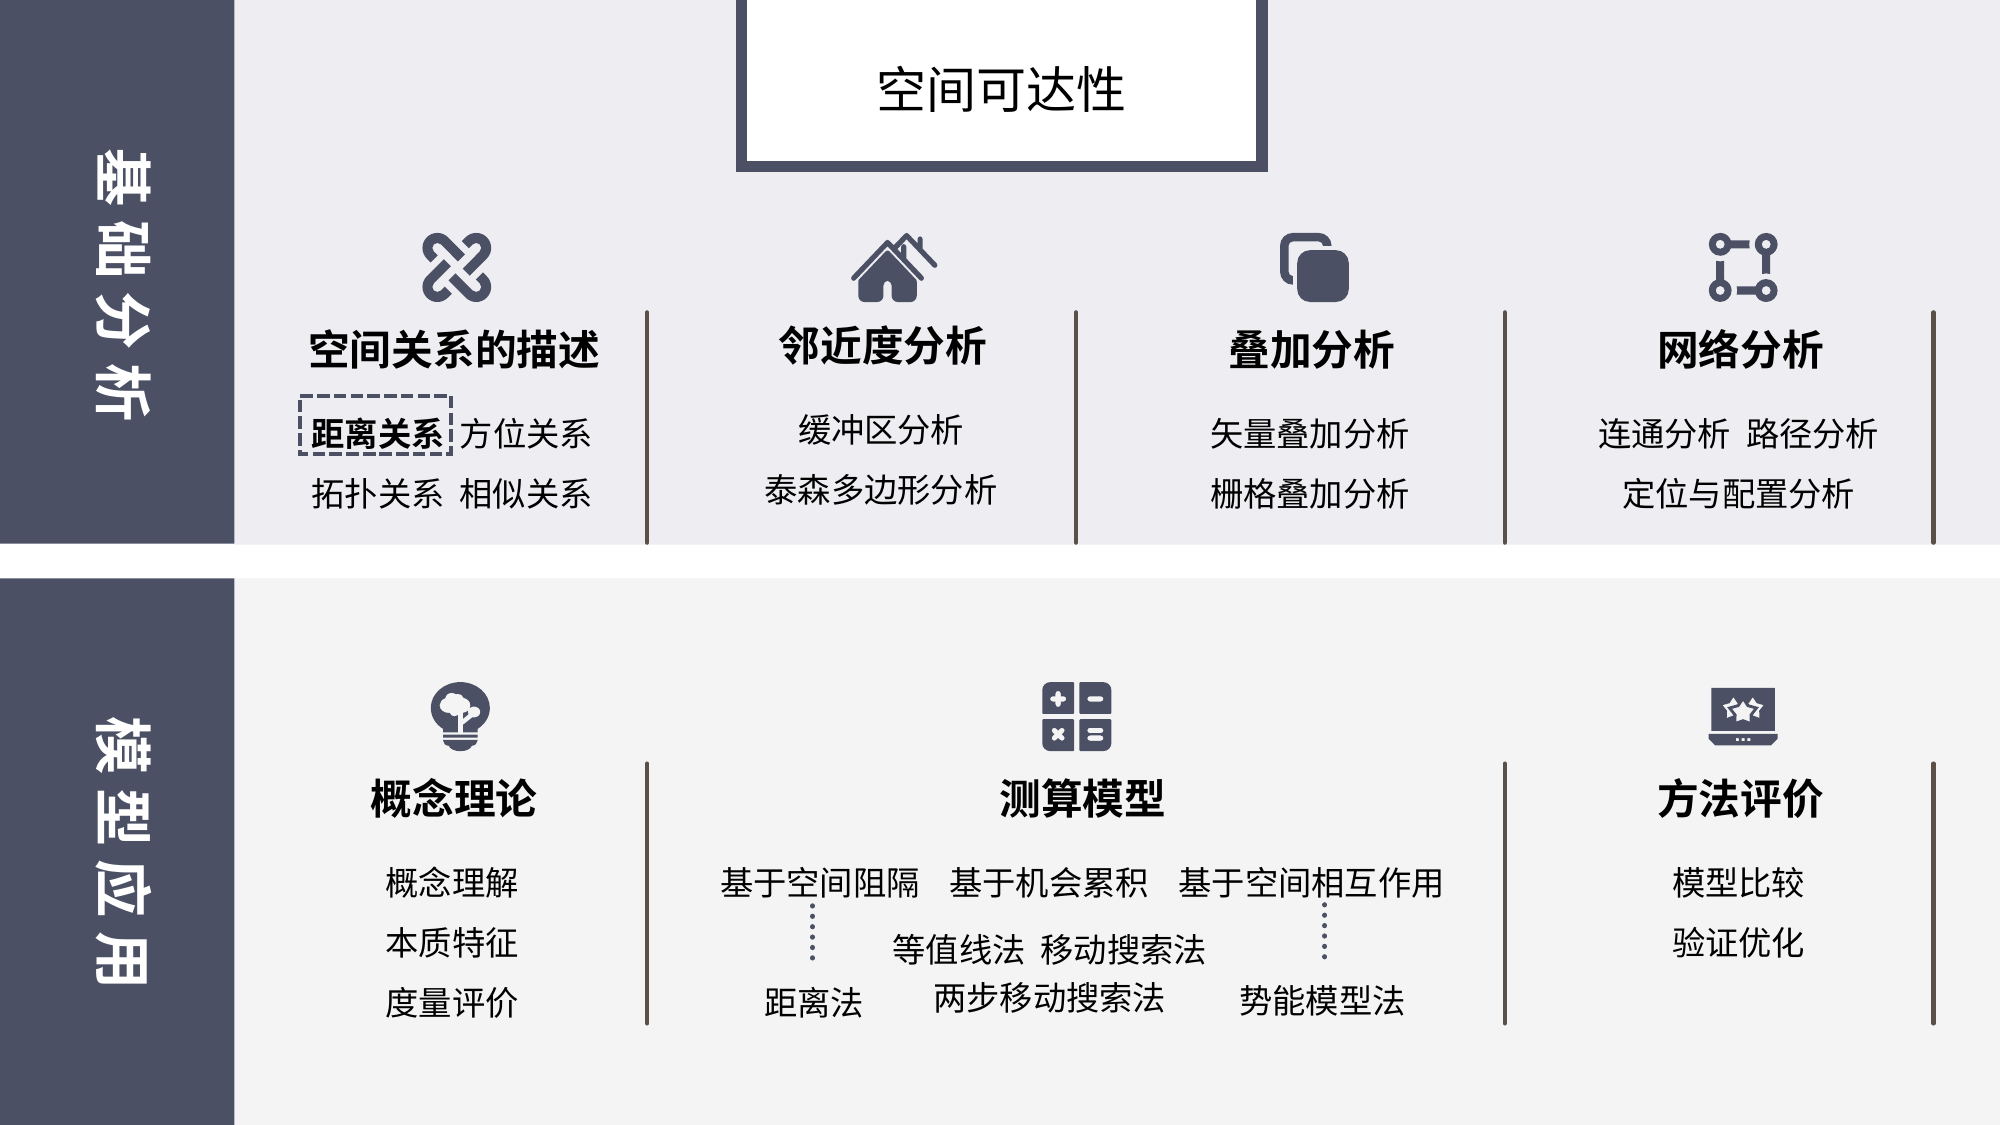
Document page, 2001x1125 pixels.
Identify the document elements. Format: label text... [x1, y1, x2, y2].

text_box [1041, 718, 1076, 753]
text_box [1707, 259, 1733, 303]
text_box [1753, 231, 1779, 275]
text_box [1078, 718, 1113, 753]
text_box [740, 0, 1263, 168]
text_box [1554, 311, 1927, 632]
text_box [0, 0, 235, 545]
text_box [1278, 231, 1333, 286]
text_box 模 型 应 用 [66, 701, 168, 1040]
text_box [0, 577, 235, 1125]
text_box [421, 231, 466, 264]
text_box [697, 307, 1069, 628]
text_box [1735, 278, 1779, 304]
text_box [1041, 681, 1076, 716]
text_box [1296, 249, 1350, 304]
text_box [1125, 311, 1498, 632]
text_box [1707, 687, 1779, 747]
title 空间可达性 [760, 36, 1243, 141]
text_box [233, 0, 2000, 546]
text_box [447, 271, 493, 304]
text_box [429, 681, 491, 753]
text_box [235, 577, 2000, 1125]
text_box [684, 760, 1481, 1082]
text_box [850, 231, 939, 304]
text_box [268, 760, 640, 1082]
text_box [1078, 681, 1113, 716]
text_box [1707, 231, 1751, 257]
text_box [421, 258, 453, 304]
text_box 基 础 分 析 [66, 133, 168, 472]
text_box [268, 311, 640, 632]
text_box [1554, 760, 1927, 1082]
text_box [461, 231, 493, 277]
